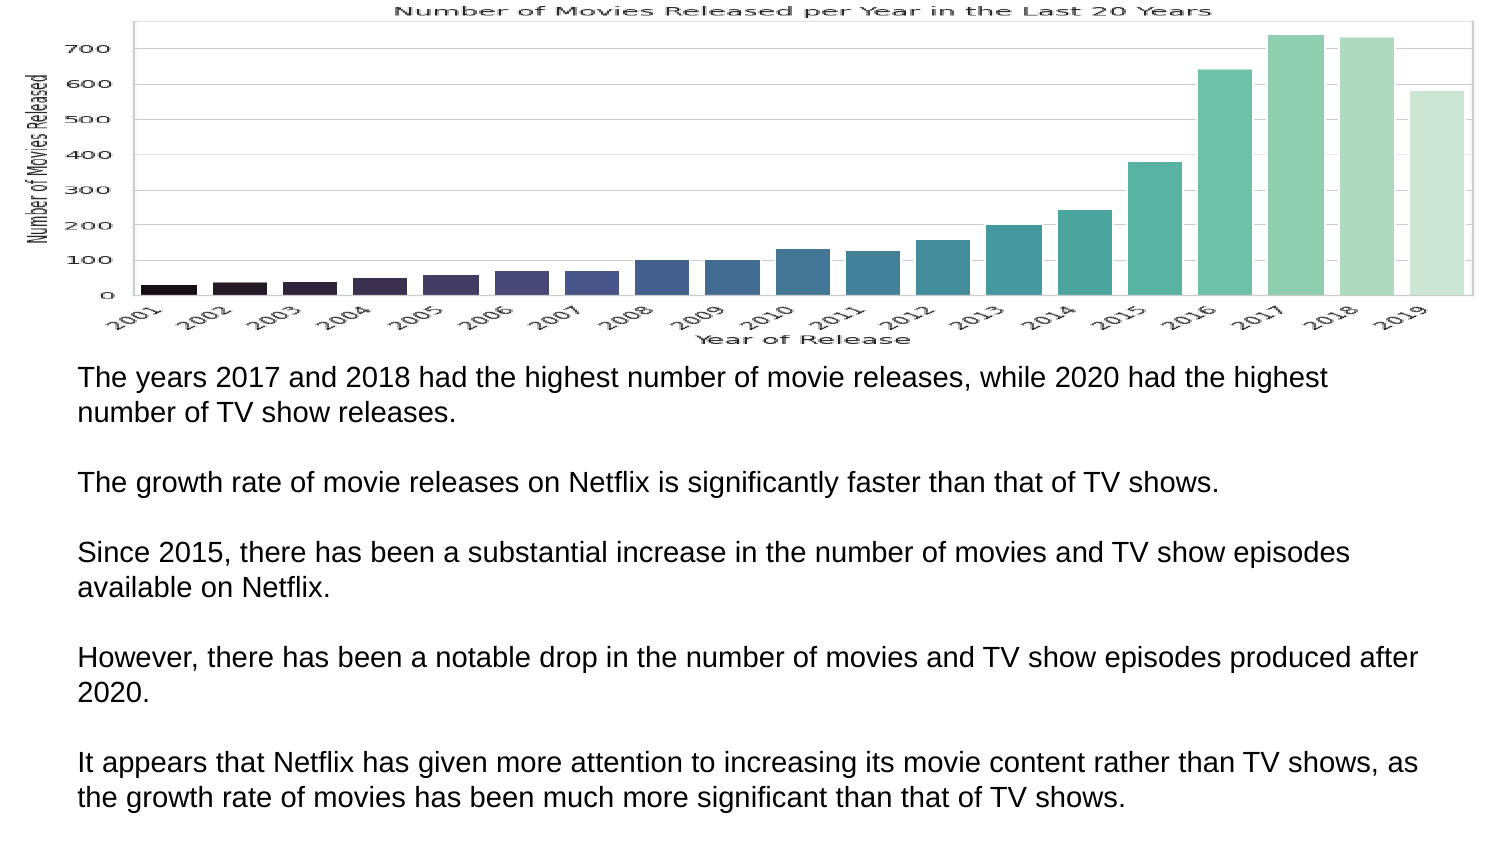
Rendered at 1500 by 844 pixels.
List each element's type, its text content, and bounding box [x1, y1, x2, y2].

picture [14, 0, 1484, 352]
text_box The years 2017 and 2018 had the highest number of movie releases, while 2020 had the highest number of TV show releases. The growth rate of movie releases on Netflix is significantly faster than that of TV shows. Since 2015, there has been a substantial increase in the number of movies and TV show episodes available on Netflix. However, there has been a notable drop in the number of movies and TV show episodes produced after 2020. It appears that Netflix has given more attention to increasing its movie content rather than TV shows, as the growth rate of movies has been much more significant than that of TV shows. [62, 360, 1438, 821]
